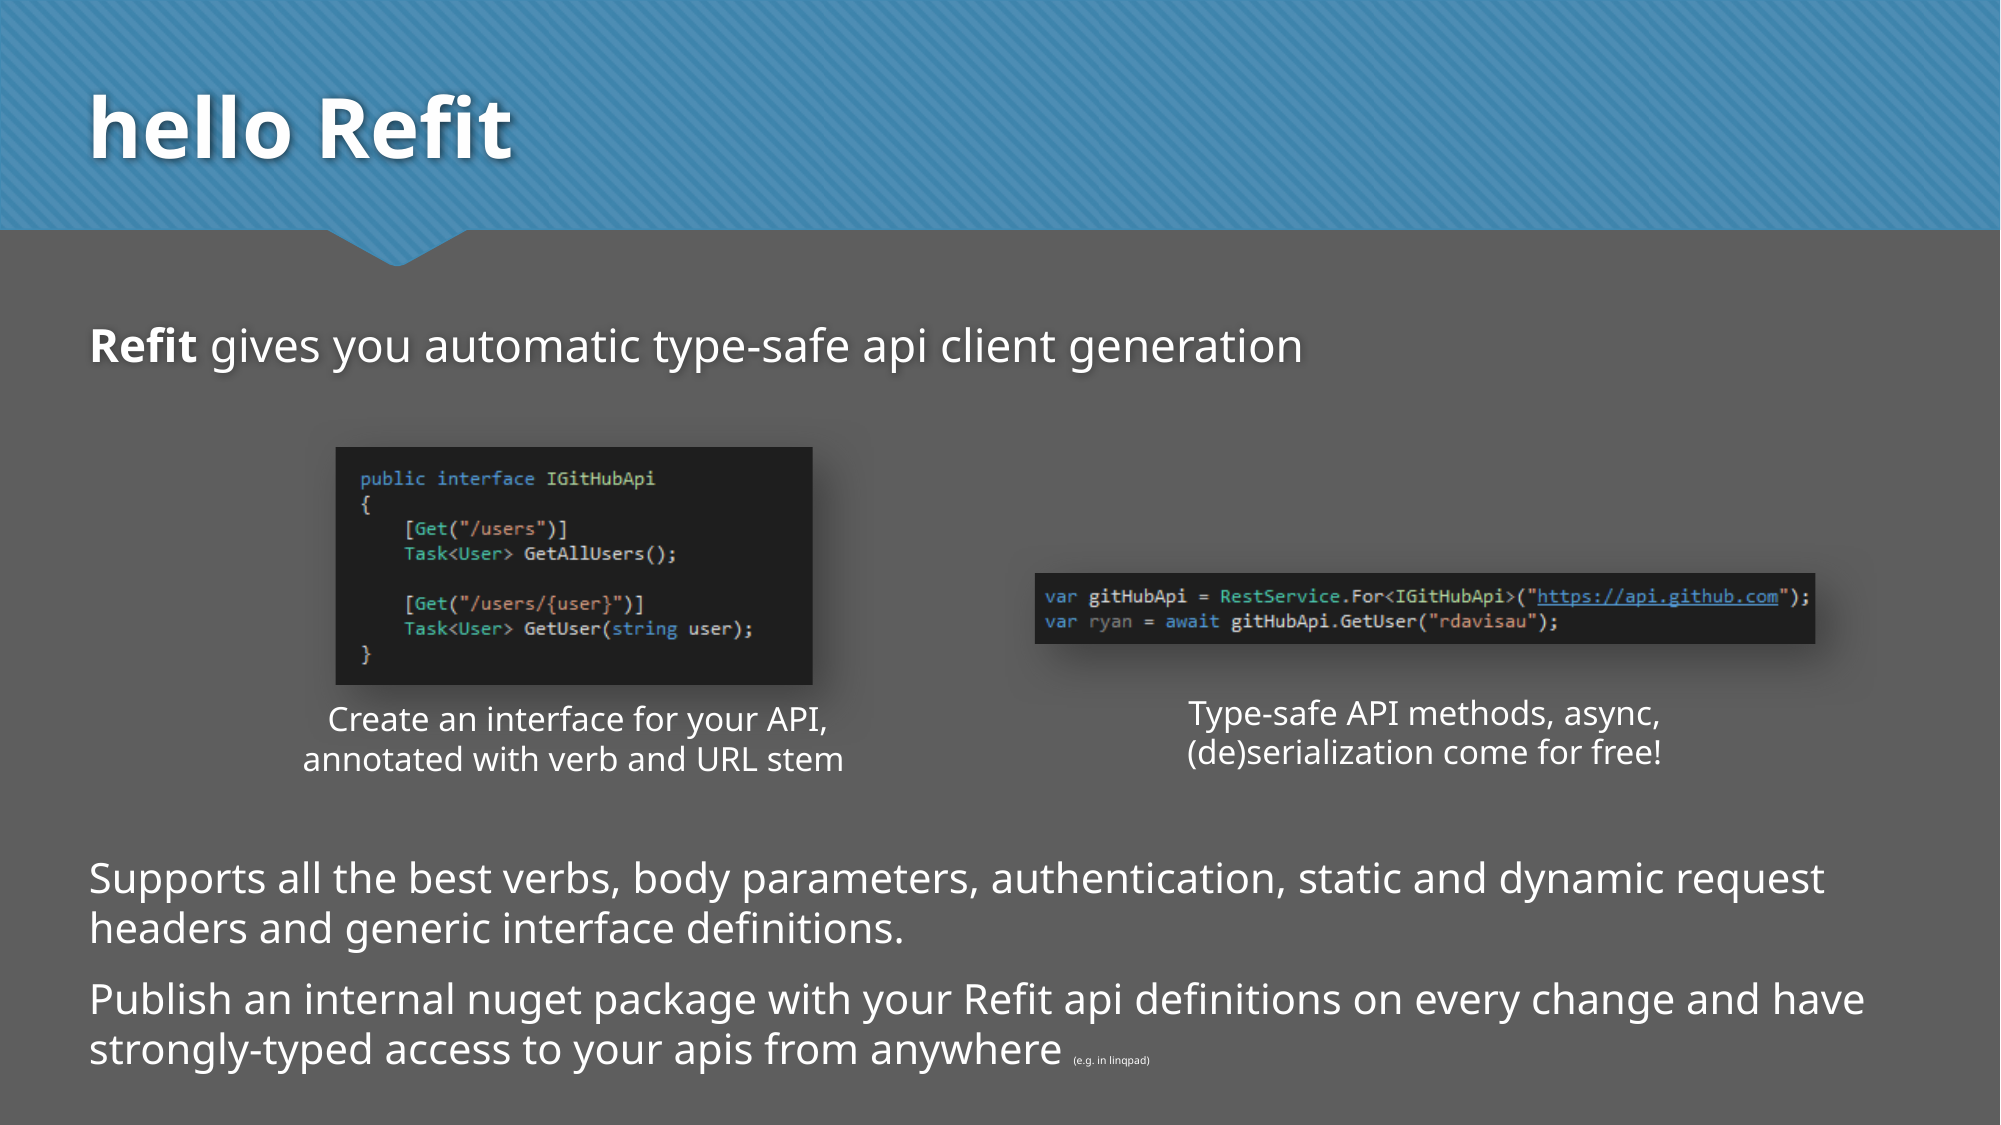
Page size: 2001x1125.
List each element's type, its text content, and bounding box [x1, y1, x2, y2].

title hello Refit [72, 23, 1928, 183]
list Refit gives you automatic type-safe api client generation [74, 309, 1926, 589]
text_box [233, 447, 915, 788]
text_box Supports all the best verbs, body parameters, authentication, static and dynamic request headers and generic interface definitions. Publish an internal nuget package with your Refit api definitions on every change and have strongly-typed access to your apis from anywhere (e.g. in linqpad) [73, 844, 1926, 981]
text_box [1034, 572, 1816, 781]
